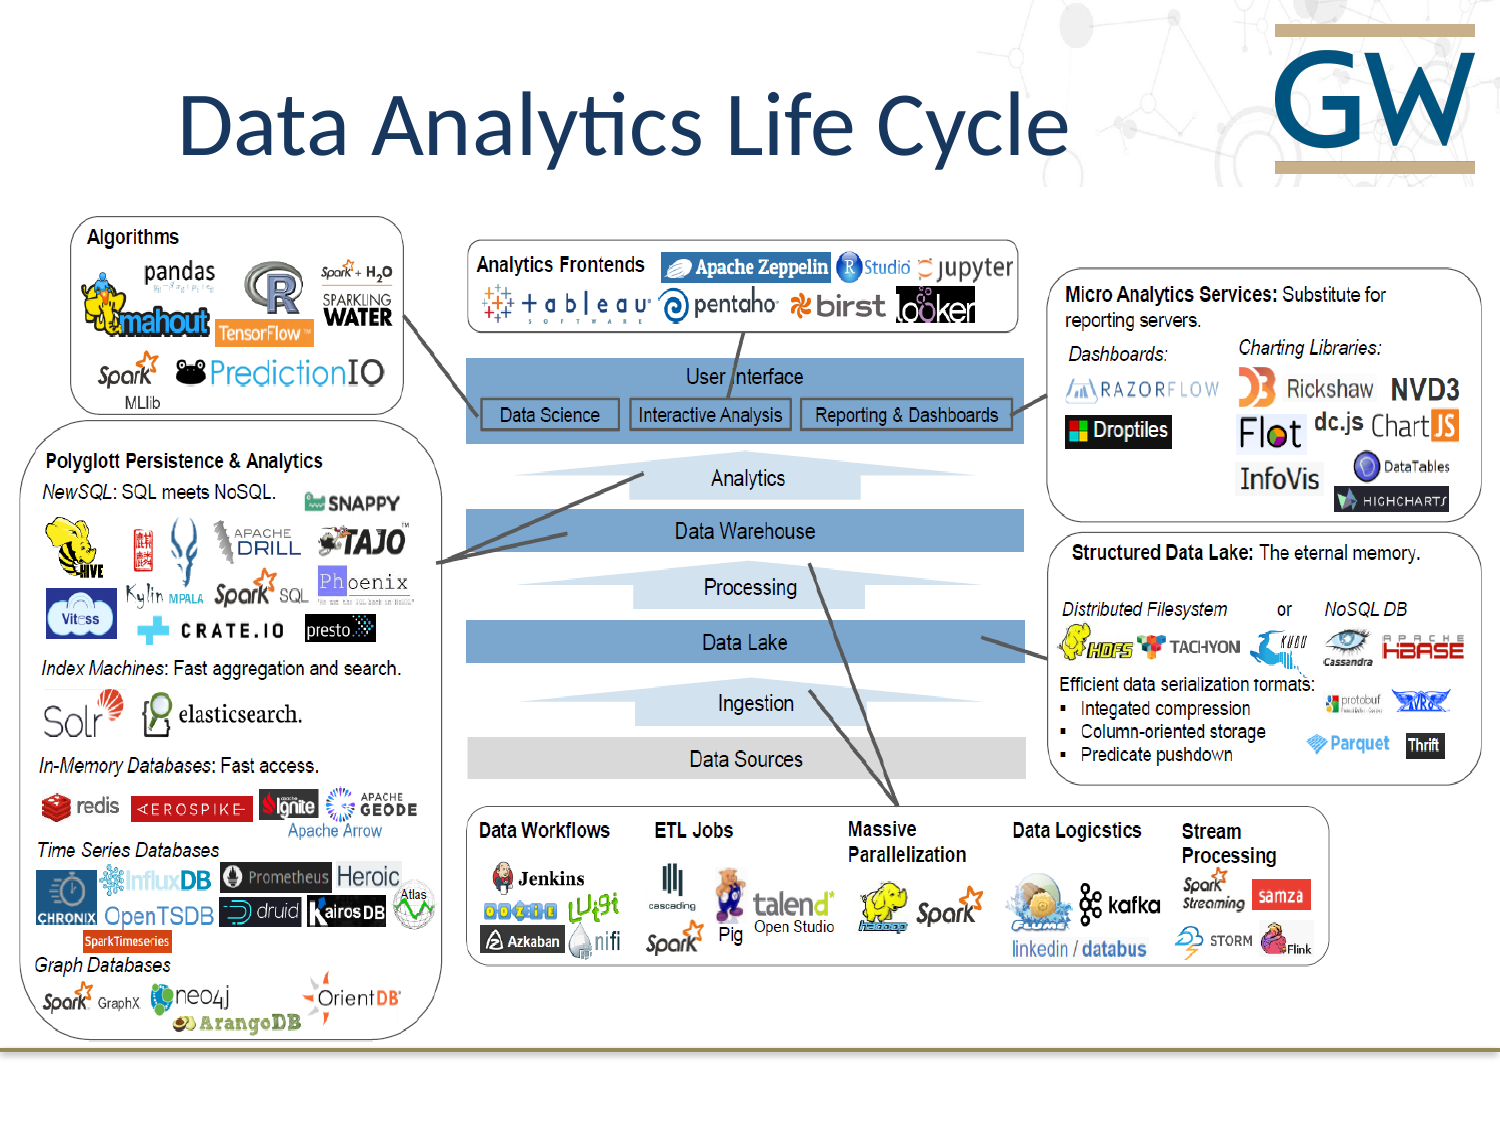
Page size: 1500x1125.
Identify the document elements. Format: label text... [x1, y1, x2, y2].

picture [0, 0, 1500, 1048]
title Data Analytics Life Cycle [24, 24, 1225, 184]
picture [0, 1052, 1500, 1125]
